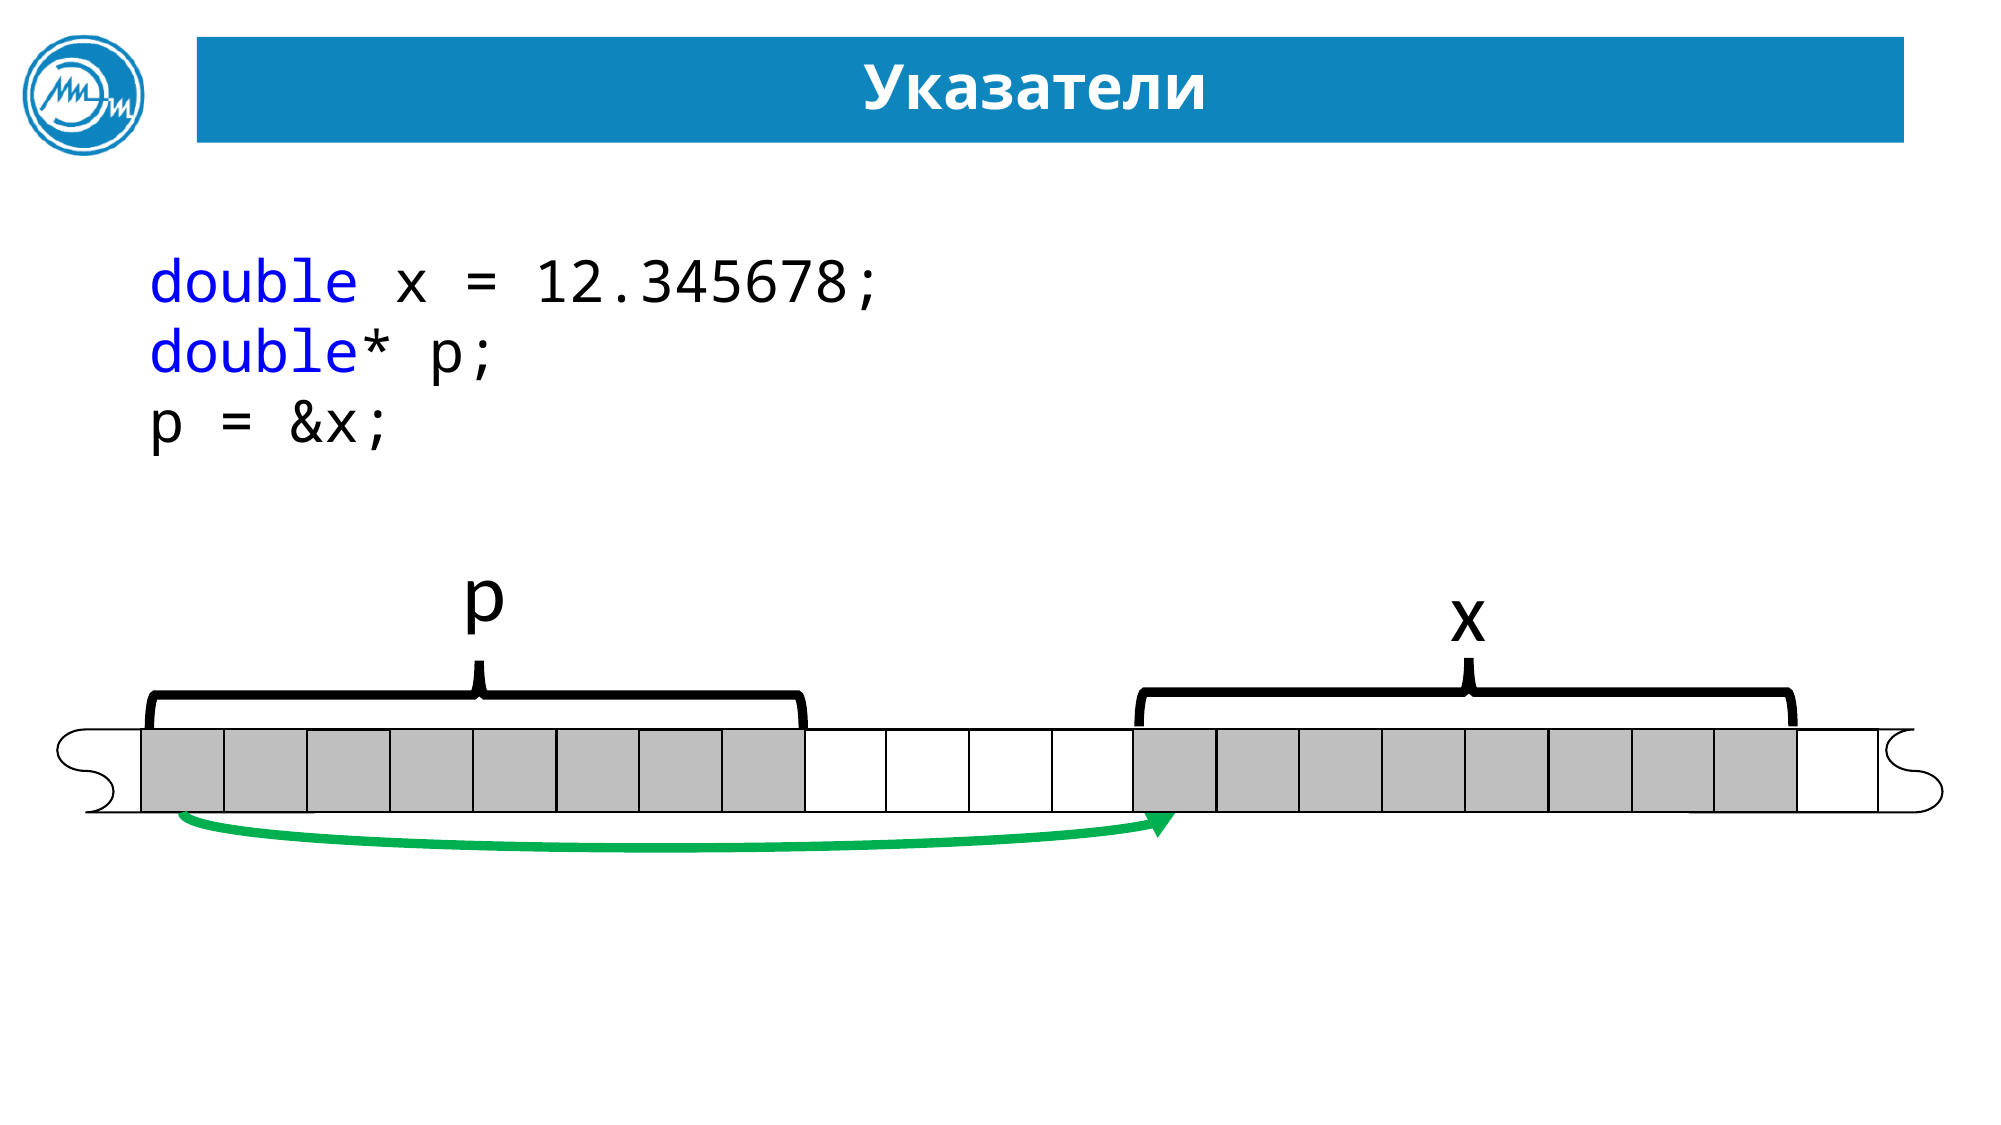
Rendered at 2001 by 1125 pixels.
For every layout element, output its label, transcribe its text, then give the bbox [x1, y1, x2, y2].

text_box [1341, 729, 1589, 813]
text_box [1257, 604, 1341, 937]
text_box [1673, 729, 1943, 813]
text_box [1589, 604, 1673, 937]
text_box [349, 660, 597, 729]
text_box [1673, 691, 1794, 727]
text_box p [447, 531, 533, 646]
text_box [265, 604, 349, 937]
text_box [681, 729, 1257, 813]
title Указатели [196, 48, 1875, 132]
picture [11, 19, 161, 173]
text_box x [1435, 550, 1541, 666]
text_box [597, 604, 678, 937]
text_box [57, 729, 265, 813]
text_box [1341, 666, 1589, 727]
text_box [681, 694, 804, 729]
text_box [148, 694, 265, 729]
text_box [1138, 691, 1257, 727]
text_box double x = 12.345678; double* p; p = &x; [134, 236, 1135, 462]
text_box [349, 729, 597, 813]
